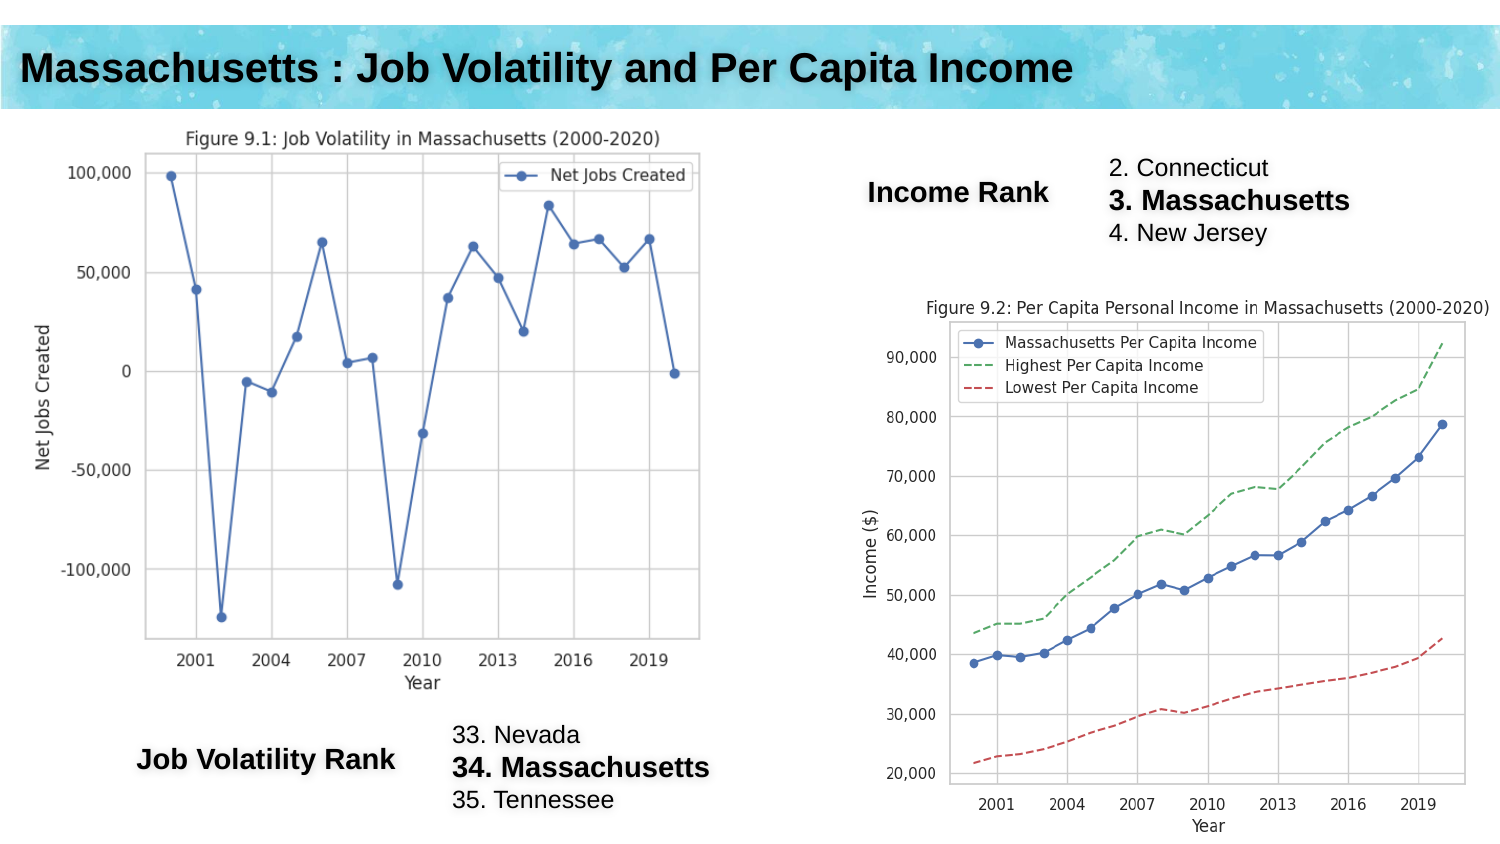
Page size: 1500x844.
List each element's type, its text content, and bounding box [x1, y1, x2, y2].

text_box 2. Connecticut 3. Massachusetts 4. New Jersey [1093, 136, 1435, 262]
picture [852, 290, 1500, 844]
text_box Job Volatility Rank [121, 724, 431, 777]
picture [0, 25, 1500, 109]
picture [25, 120, 713, 704]
text_box 33. Nevada 34. Massachusetts 35. Tennessee [437, 703, 778, 829]
text_box Income Rank [852, 158, 1088, 210]
